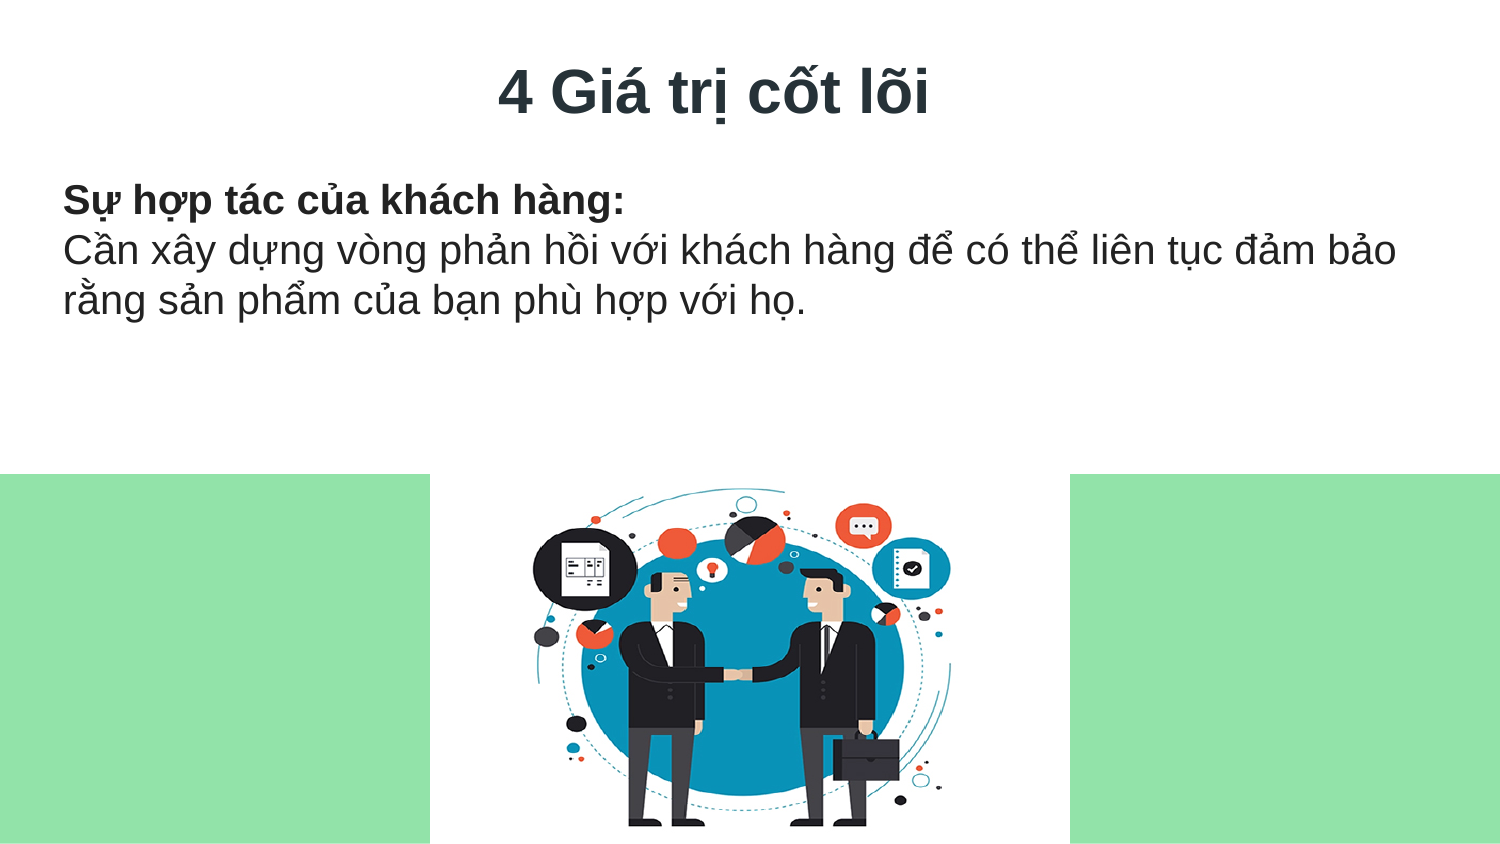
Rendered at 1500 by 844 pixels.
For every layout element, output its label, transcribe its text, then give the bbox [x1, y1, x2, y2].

title 4 Giá trị cốt lõi [340, 45, 1090, 133]
text_box Sự hợp tác của khách hàng: Cần xây dựng vòng phản hồi với khách hàng để có thể liên tục đảm bảo rằng sản phẩm của bạn phù hợp với họ. [48, 165, 1452, 330]
picture [429, 471, 1071, 844]
